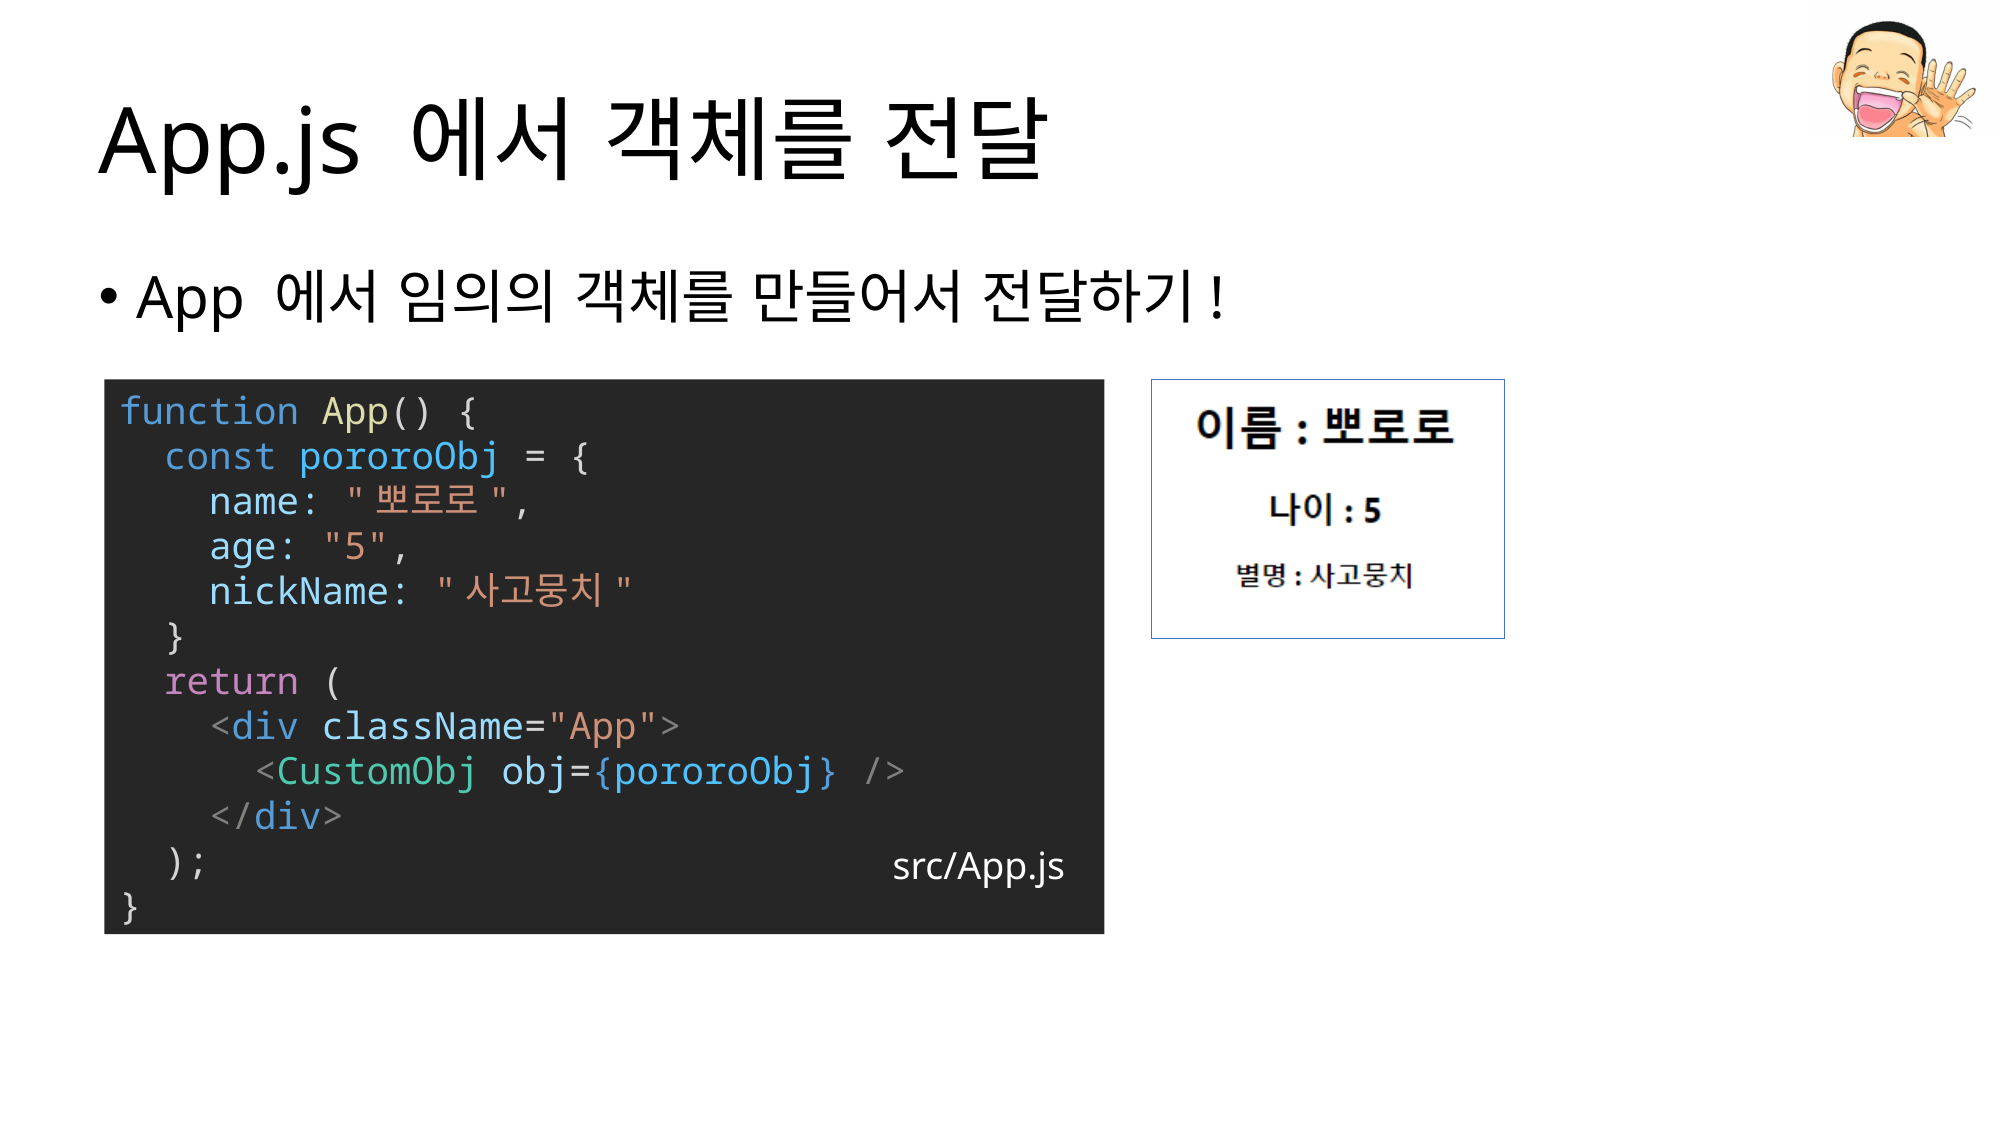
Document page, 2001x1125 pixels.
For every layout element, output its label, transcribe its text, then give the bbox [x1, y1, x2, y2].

picture [1151, 379, 1505, 639]
text_box function App() { const pororoObj = { name: "뽀로로", age: "5", nickName: "사고뭉치" } return ( <div className="App"> <CustomObj obj={pororoObj} /> </div> ); } [104, 379, 1105, 935]
picture [1931, 0, 2000, 137]
list App 에서 임의의 객체를 만들어서 전달하기! [83, 217, 1931, 1125]
title App.js 에서 객체를 전달 [83, 0, 1931, 217]
text_box src/App.js [877, 834, 1081, 895]
